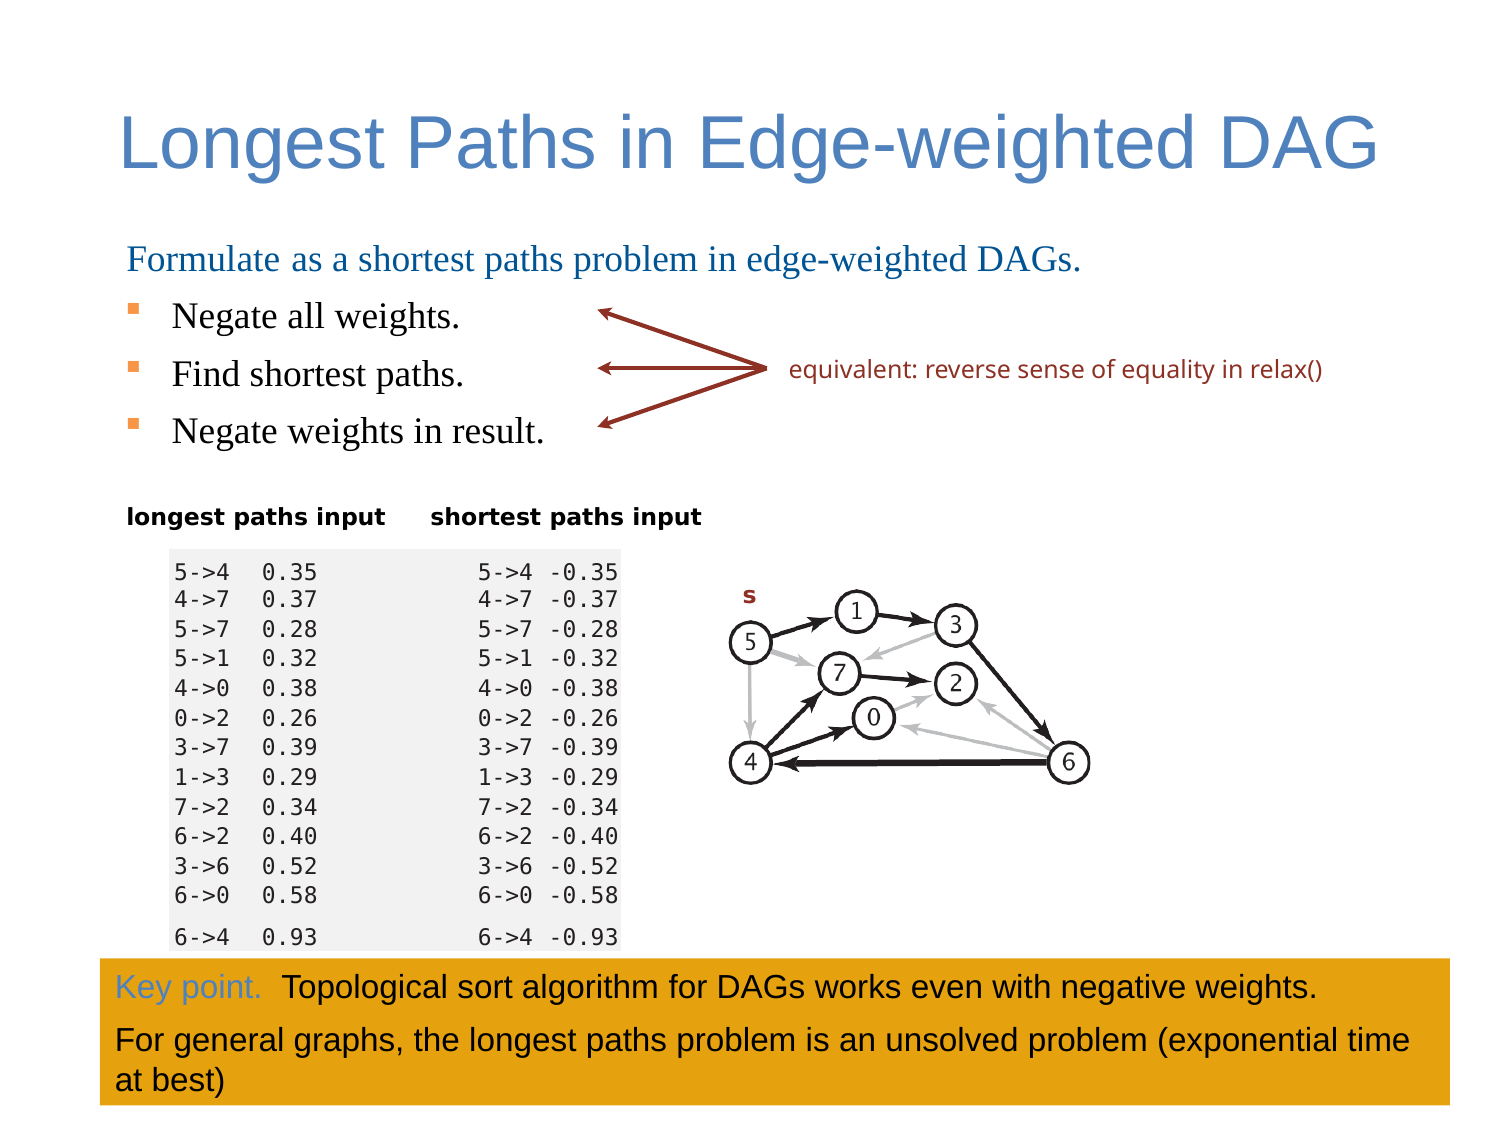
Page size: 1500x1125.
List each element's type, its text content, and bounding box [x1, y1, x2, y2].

table_cell 1->3 [395, 764, 541, 794]
text_box s [741, 578, 758, 608]
table_cell 6->4 [395, 912, 541, 951]
text_box Key point. Topological sort algorithm for DAGs works even with negative weights. For general graphs, the longest paths problem is an unsolved problem (exponential time at best) [99, 958, 1450, 1106]
text_box [597, 415, 613, 429]
table_cell -0.28 [541, 616, 621, 645]
table_cell -0.93 [541, 912, 621, 951]
table_cell 3->7 [395, 734, 541, 764]
text_box [597, 307, 613, 321]
table_cell 3->6 [169, 853, 242, 883]
table_cell 5->7 [395, 616, 541, 645]
table_cell 0.39 [242, 734, 395, 764]
table_cell 5->7 [169, 616, 242, 645]
text_box equivalent: reverse sense of equality in relax() [787, 352, 1343, 384]
table_cell 6->4 [169, 912, 242, 951]
table_cell 6->0 [395, 883, 541, 912]
table_header 5->4 [395, 549, 541, 586]
table_cell 6->0 [169, 883, 242, 912]
table_header 0.35 [242, 549, 395, 586]
table_cell 5->1 [395, 645, 541, 675]
table_cell 0.37 [242, 586, 395, 616]
table_cell 0.29 [242, 764, 395, 794]
table_cell 0.93 [242, 912, 395, 951]
table_cell 5->1 [169, 645, 242, 675]
table_cell 4->0 [169, 675, 242, 705]
table_cell 3->6 [395, 853, 541, 883]
table_cell 4->0 [395, 675, 541, 705]
table_cell 0.40 [242, 823, 395, 853]
table_cell 0.52 [242, 853, 395, 883]
table_cell 0->2 [169, 705, 242, 734]
text_box longest paths input [124, 500, 394, 531]
table_cell 7->2 [169, 794, 242, 823]
table_cell -0.29 [541, 764, 621, 794]
table_cell 0.58 [242, 883, 395, 912]
table_cell -0.34 [541, 794, 621, 823]
table_cell 4->7 [169, 586, 242, 616]
table_cell 0.38 [242, 675, 395, 705]
table_cell 0.34 [242, 794, 395, 823]
table_cell 0.26 [242, 705, 395, 734]
table_cell 0->2 [395, 705, 541, 734]
table_cell -0.26 [541, 705, 621, 734]
table_cell 1->3 [169, 764, 242, 794]
table_cell 7->2 [395, 794, 541, 823]
table_cell -0.58 [541, 883, 621, 912]
table_cell 6->2 [395, 823, 541, 853]
text_box [728, 589, 1091, 785]
table_header 5->4 [169, 549, 242, 586]
table_cell -0.37 [541, 586, 621, 616]
table_cell 6->2 [169, 823, 242, 853]
table_cell -0.52 [541, 853, 621, 883]
table_header -0.35 [541, 549, 621, 586]
text_box [597, 361, 612, 376]
table_cell 4->7 [395, 586, 541, 616]
text_box Formulate as a shortest paths problem in edge-weighted DAGs. Negate all weights. Find shortest paths. Negate weights in result. [124, 232, 1211, 452]
table_cell -0.38 [541, 675, 621, 705]
table_cell 3->7 [169, 734, 242, 764]
text_box shortest paths input [428, 500, 708, 531]
table_cell -0.40 [541, 823, 621, 853]
table_cell 0.32 [242, 645, 395, 675]
table_cell -0.32 [541, 645, 621, 675]
title Longest Paths in Edge-weighted DAG [75, 45, 1425, 233]
table_cell 0.28 [242, 616, 395, 645]
table_cell -0.39 [541, 734, 621, 764]
